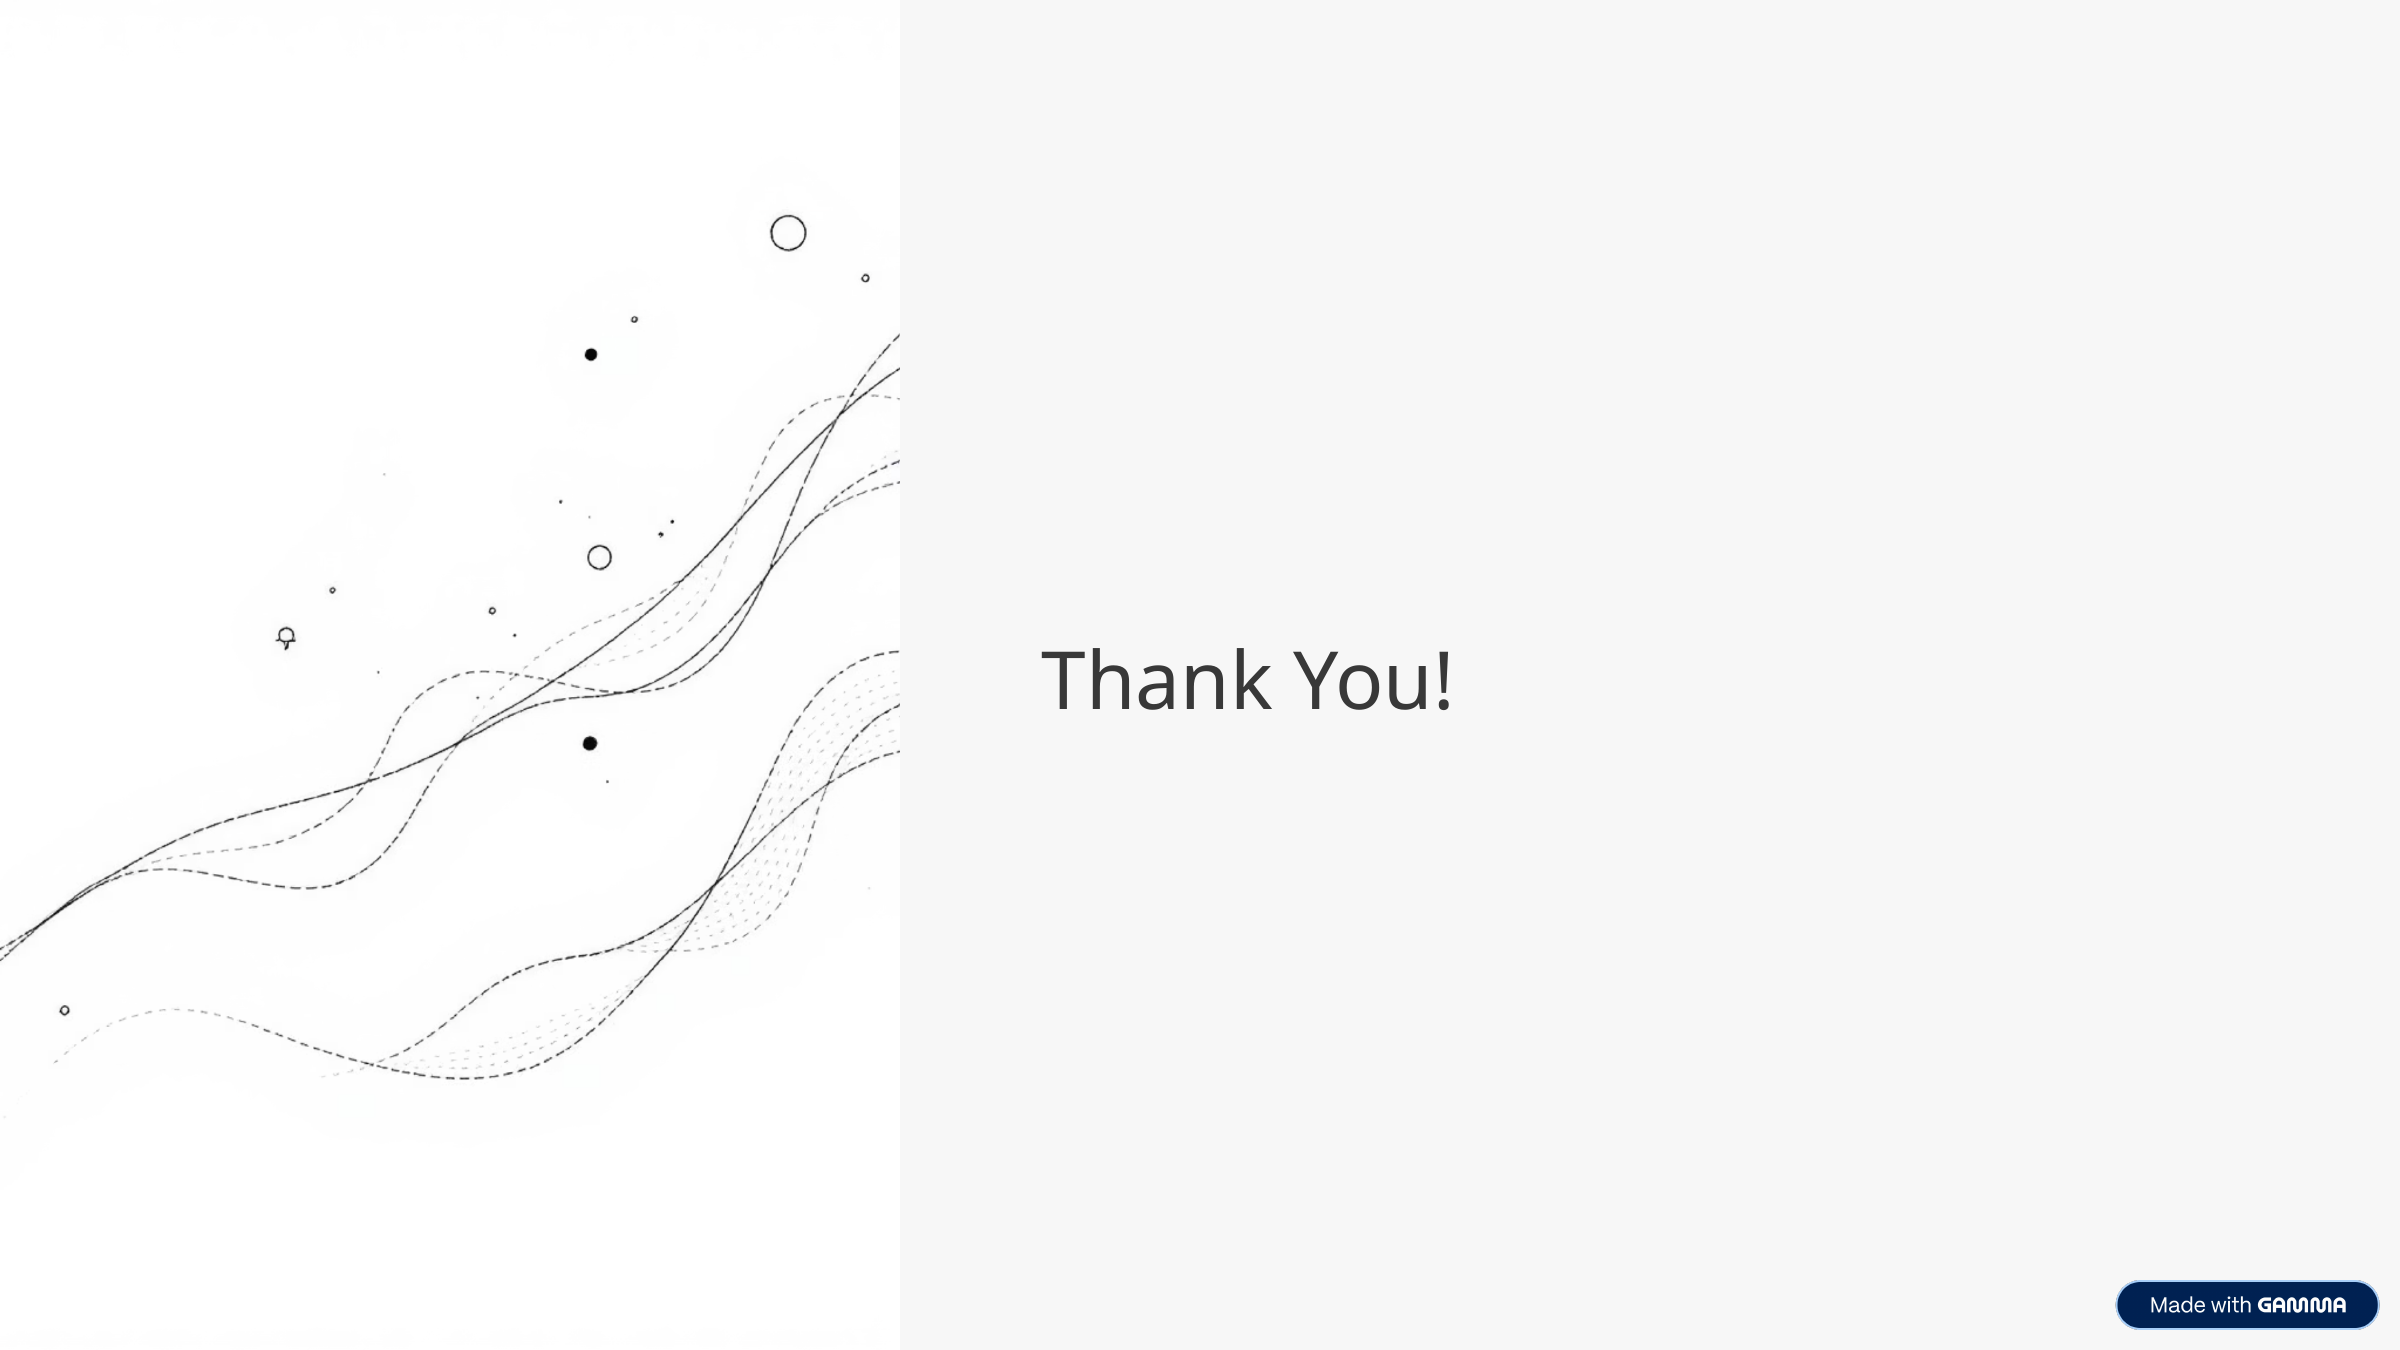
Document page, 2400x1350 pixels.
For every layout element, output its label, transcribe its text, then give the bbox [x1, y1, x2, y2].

picture [0, 0, 900, 1350]
text_box Thank You! [1041, 624, 1852, 726]
picture [2106, 1271, 2389, 1339]
